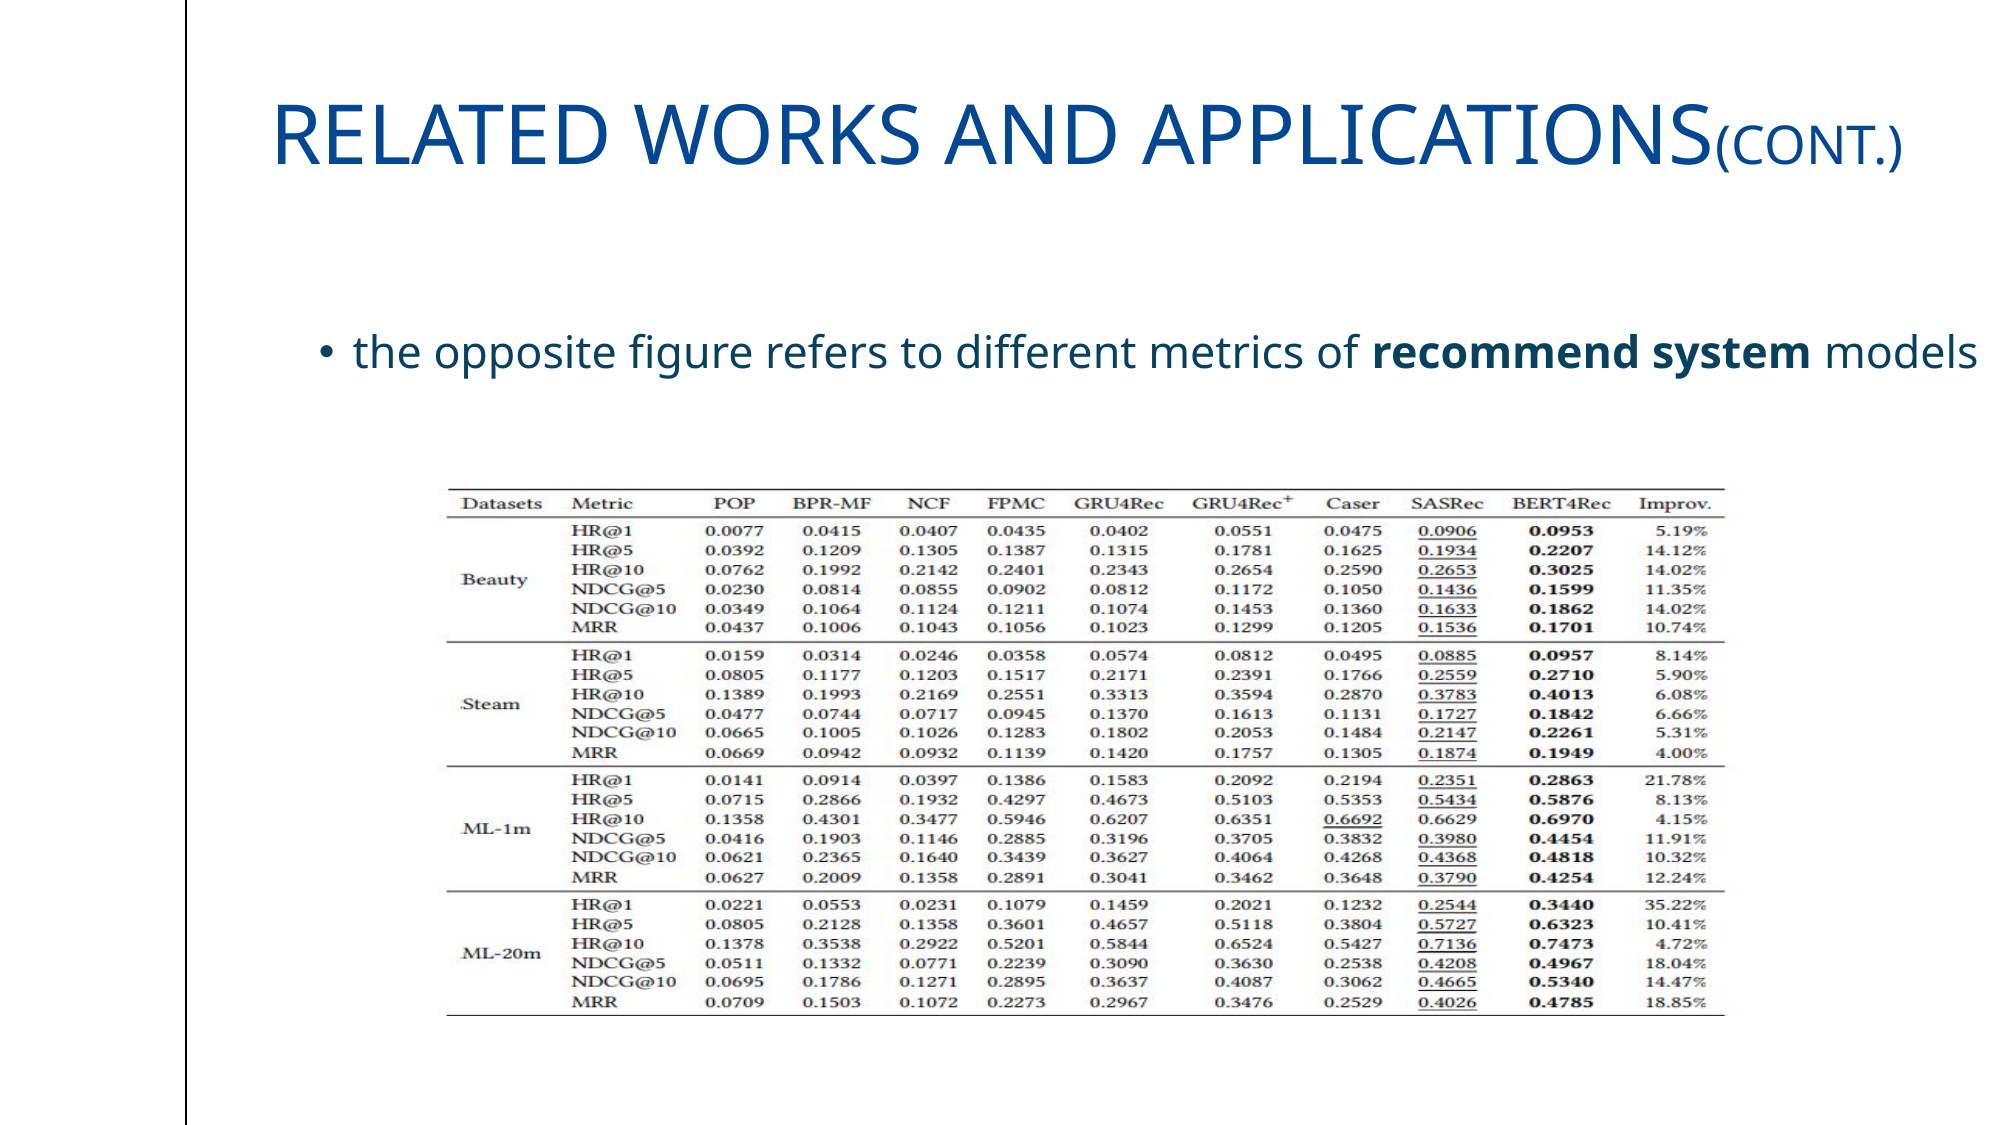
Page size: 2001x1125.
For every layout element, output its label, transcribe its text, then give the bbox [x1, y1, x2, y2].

text_box the opposite figure refers to different metrics of recommend system models [303, 256, 2000, 387]
title Related works and applications(Cont.) [270, 55, 1930, 221]
picture [413, 487, 1787, 1016]
